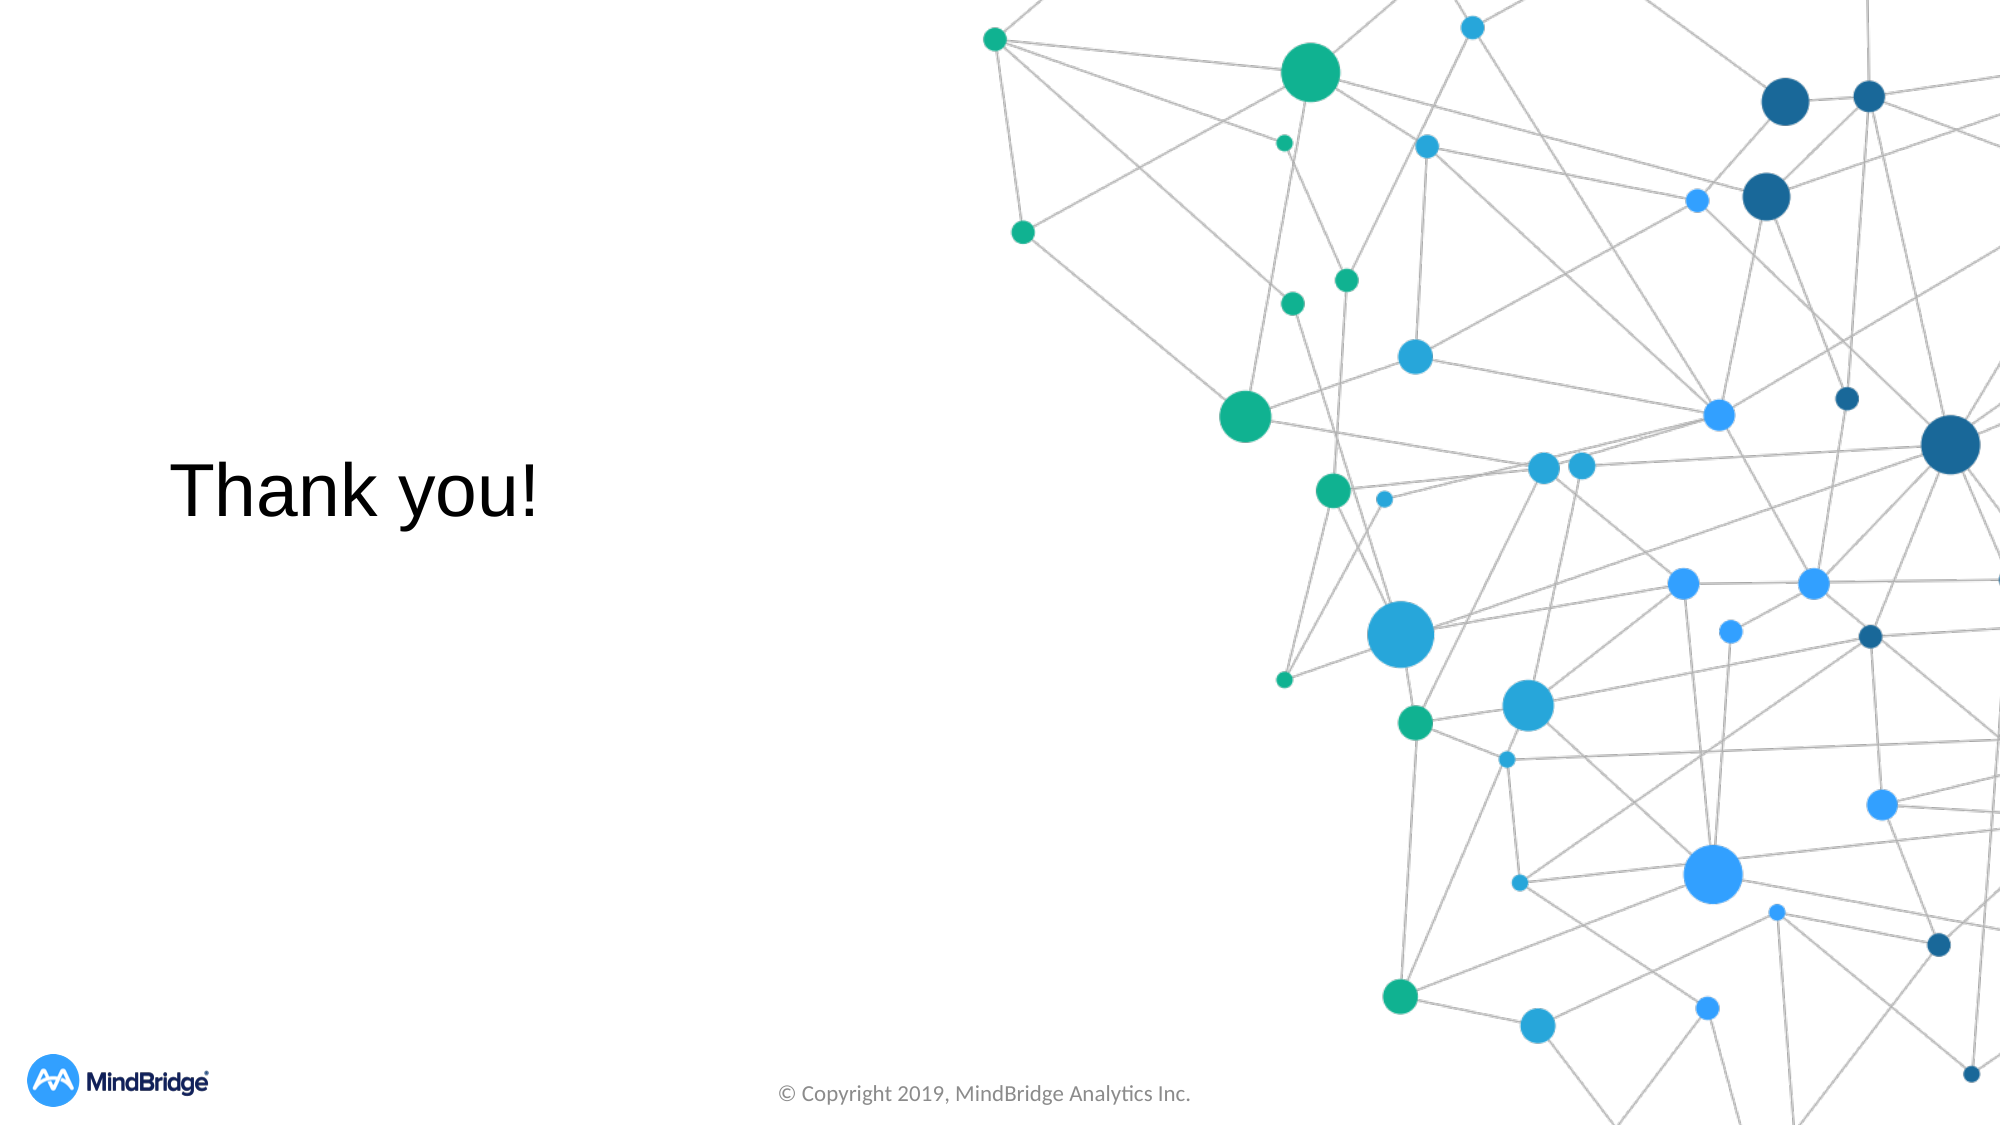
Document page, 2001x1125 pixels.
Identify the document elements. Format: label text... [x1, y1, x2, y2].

title Thank you! [154, 444, 958, 681]
picture [27, 1054, 209, 1107]
